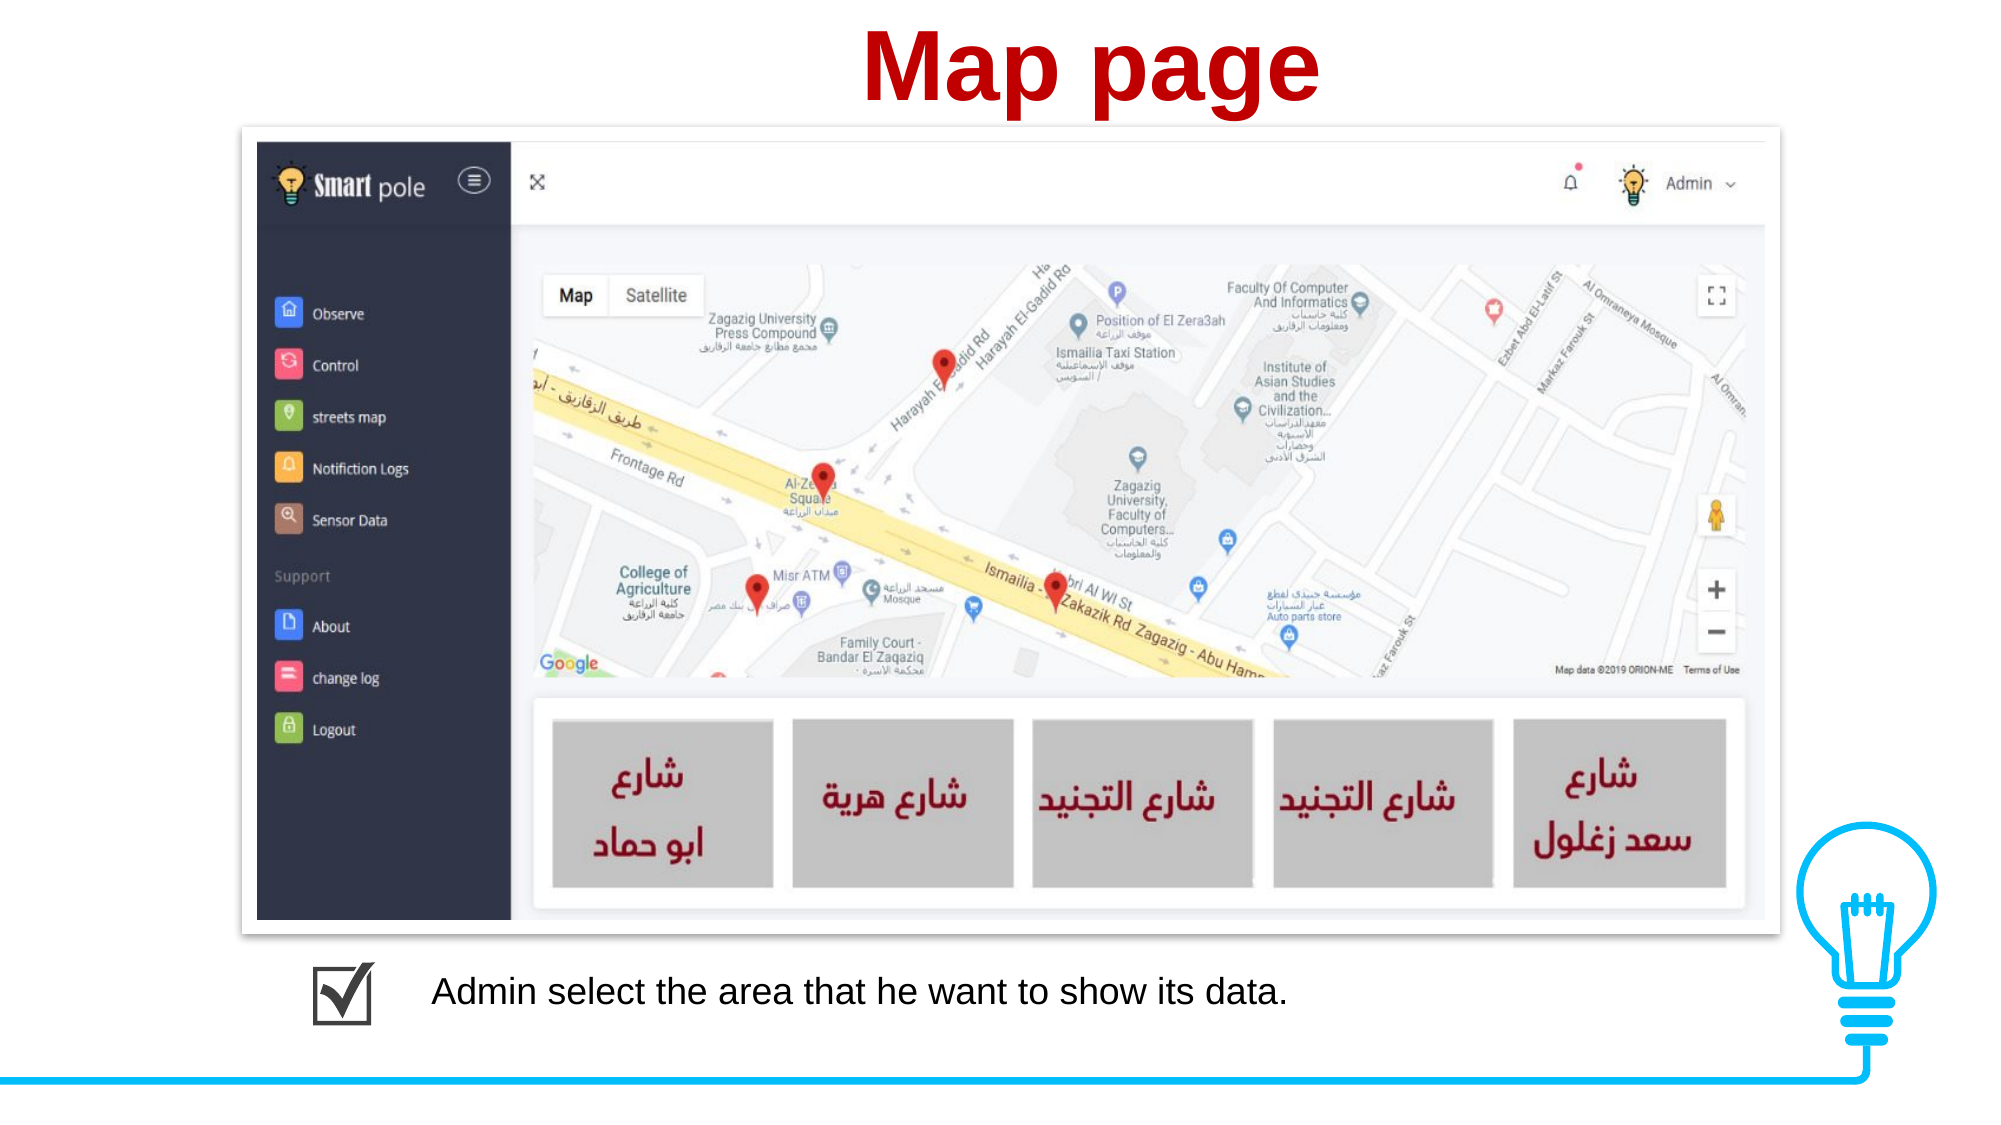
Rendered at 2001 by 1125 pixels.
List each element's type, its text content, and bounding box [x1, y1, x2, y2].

text_box Admin select the area that he want to show its data. [395, 959, 1498, 1020]
picture [256, 140, 1766, 920]
list Map page [602, 8, 1582, 123]
text_box [312, 961, 378, 1027]
